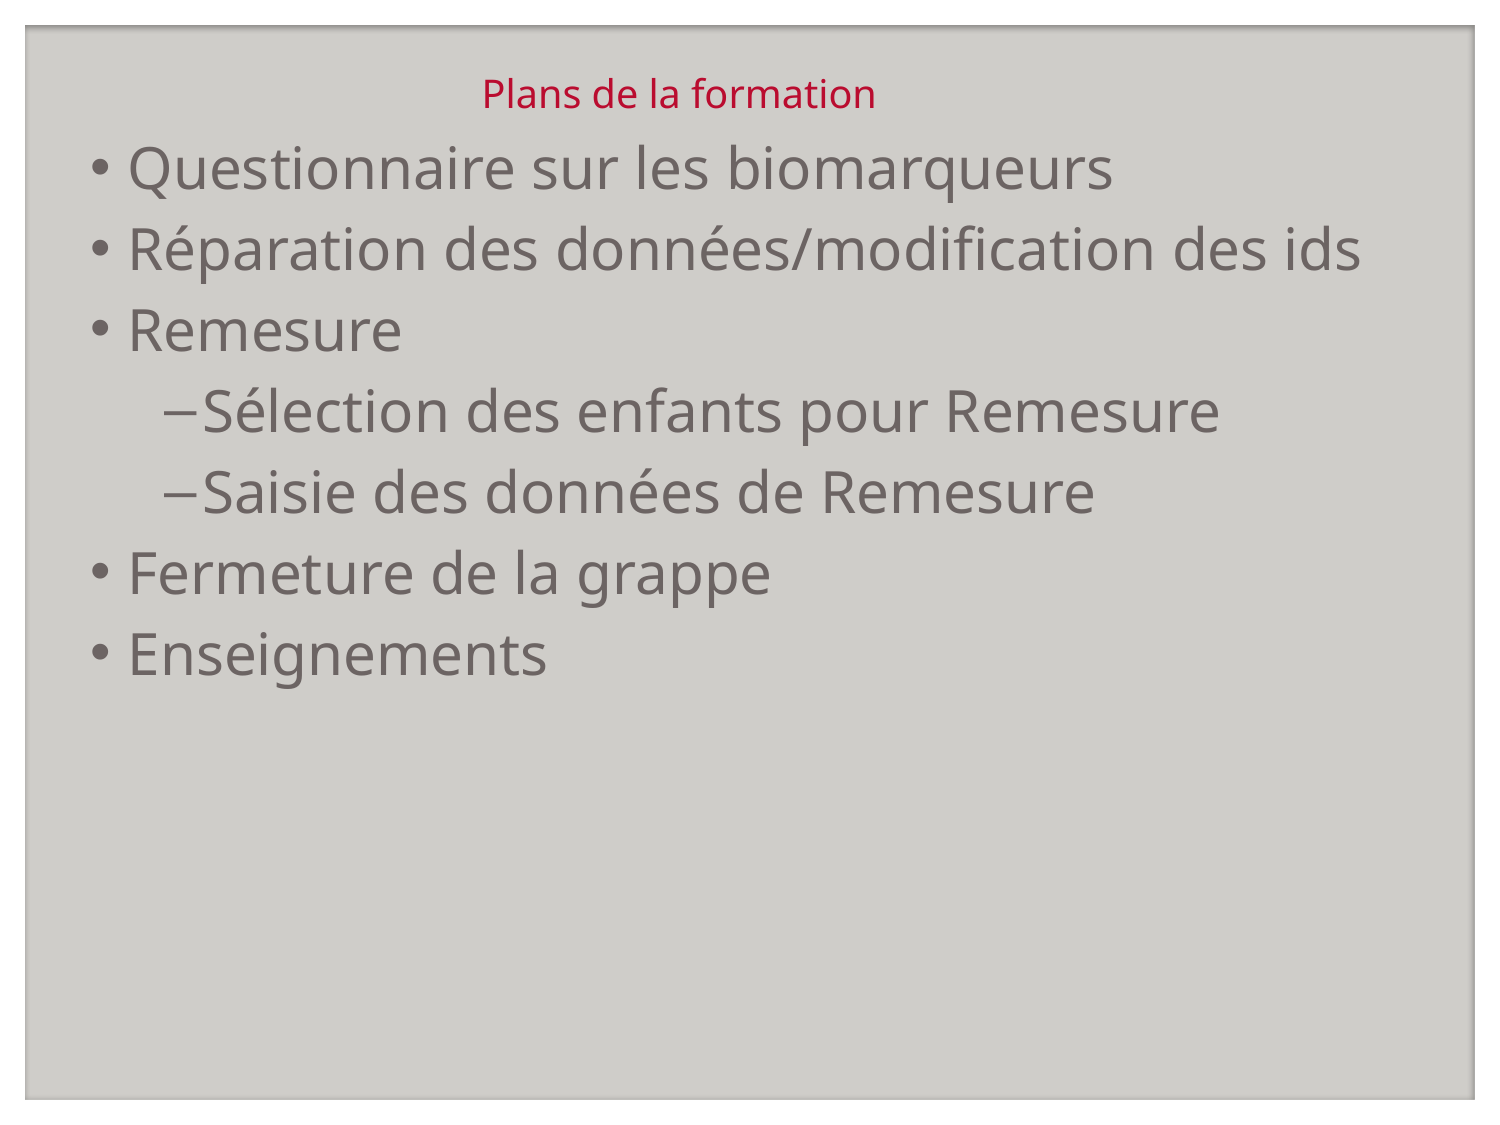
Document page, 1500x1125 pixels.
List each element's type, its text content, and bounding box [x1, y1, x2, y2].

title Plans de la formation [41, 61, 1317, 124]
list Questionnaire sur les biomarqueurs Réparation des données/modification des ids Remesure Sélection des enfants pour Remesure Saisie des données de Remesure Fermeture de la grappe Enseignements [75, 137, 1425, 963]
